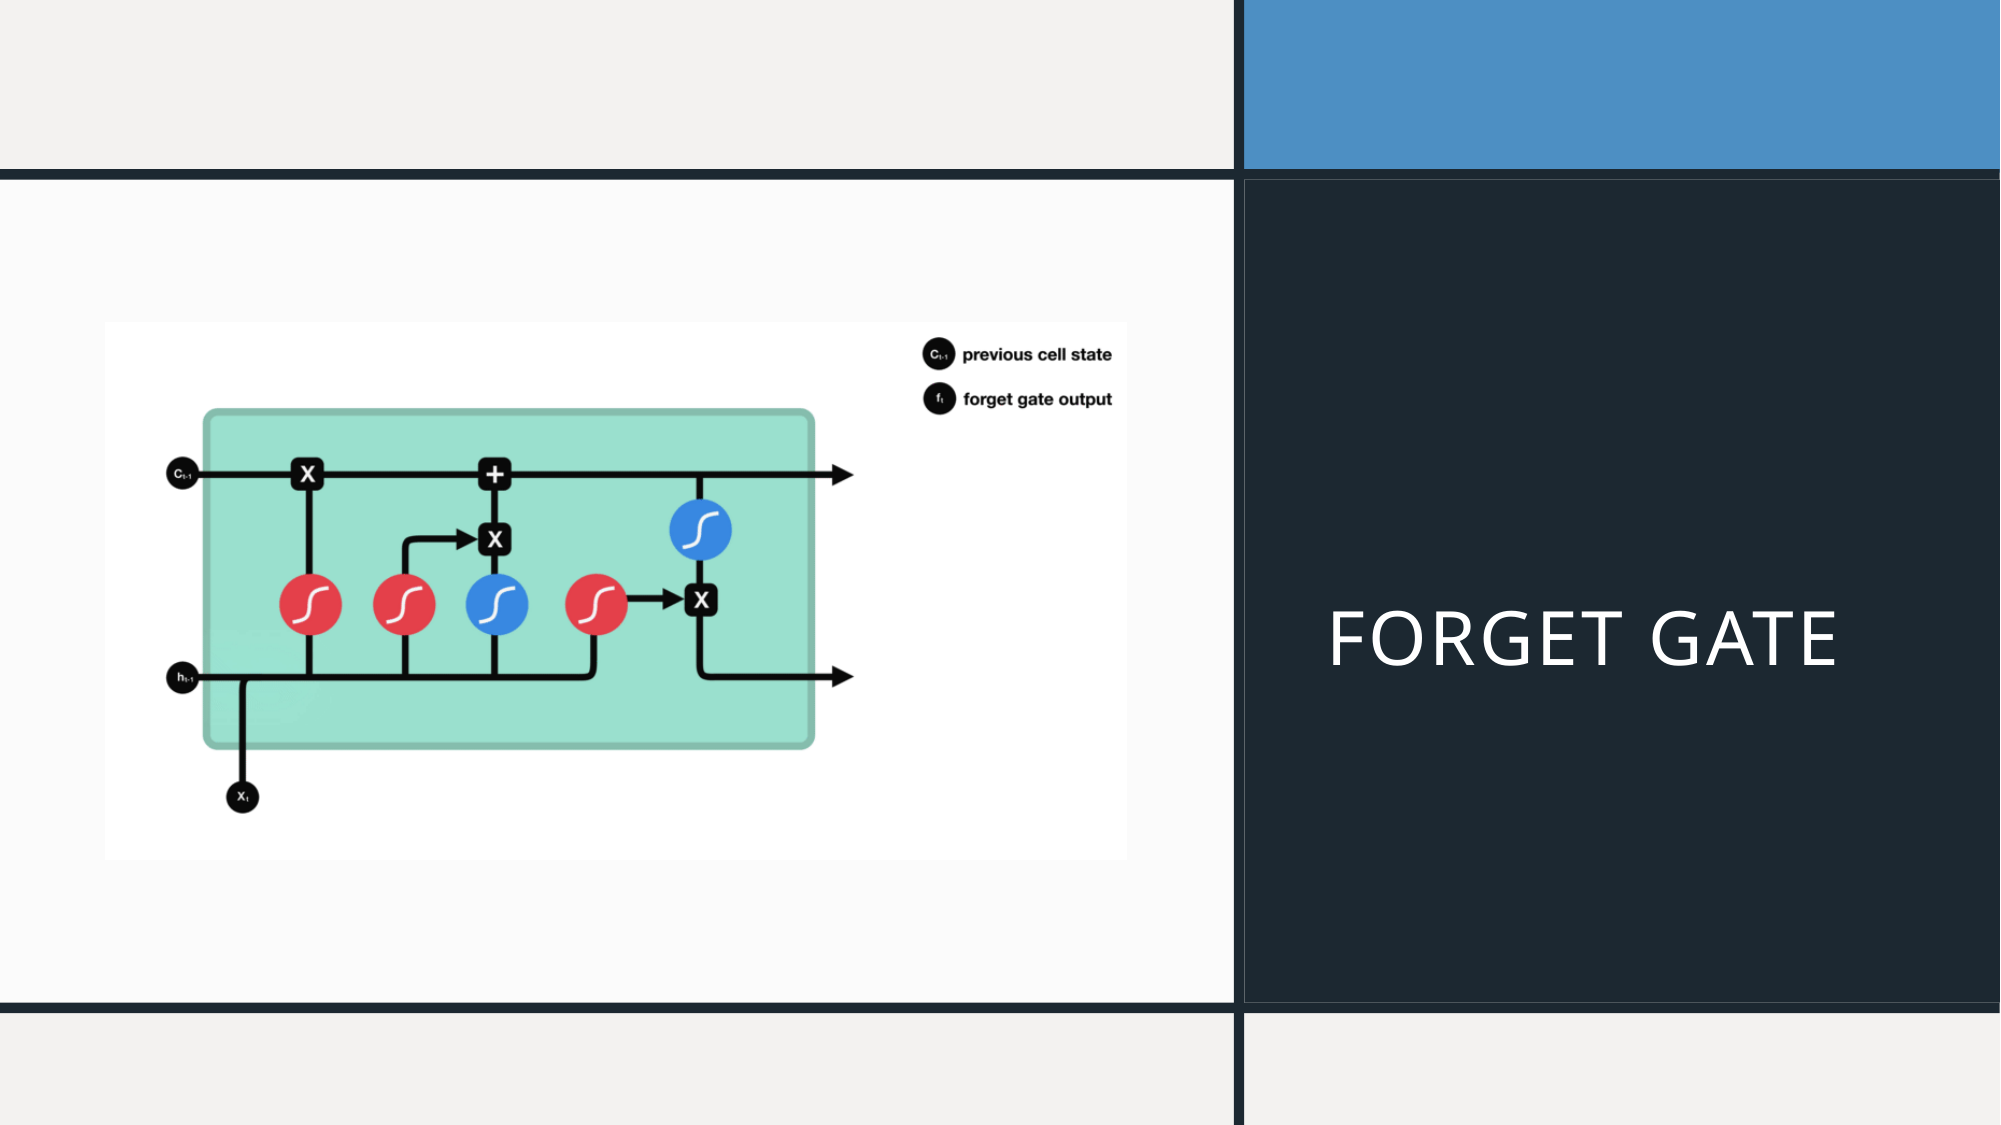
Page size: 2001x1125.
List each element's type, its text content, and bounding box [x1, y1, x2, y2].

text_box [0, 1002, 1233, 1014]
text_box [1245, 0, 2000, 168]
text_box [1233, 0, 1245, 1125]
text_box [1245, 179, 2000, 1002]
text_box [1245, 168, 2000, 179]
text_box [0, 1014, 1233, 1125]
text_box [1245, 1002, 2000, 1014]
text_box [0, 168, 1233, 181]
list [105, 322, 1127, 861]
title Forget Gate [1308, 280, 1924, 696]
text_box [0, 181, 1233, 1002]
text_box [1245, 1014, 2000, 1125]
text_box [0, 0, 1233, 168]
